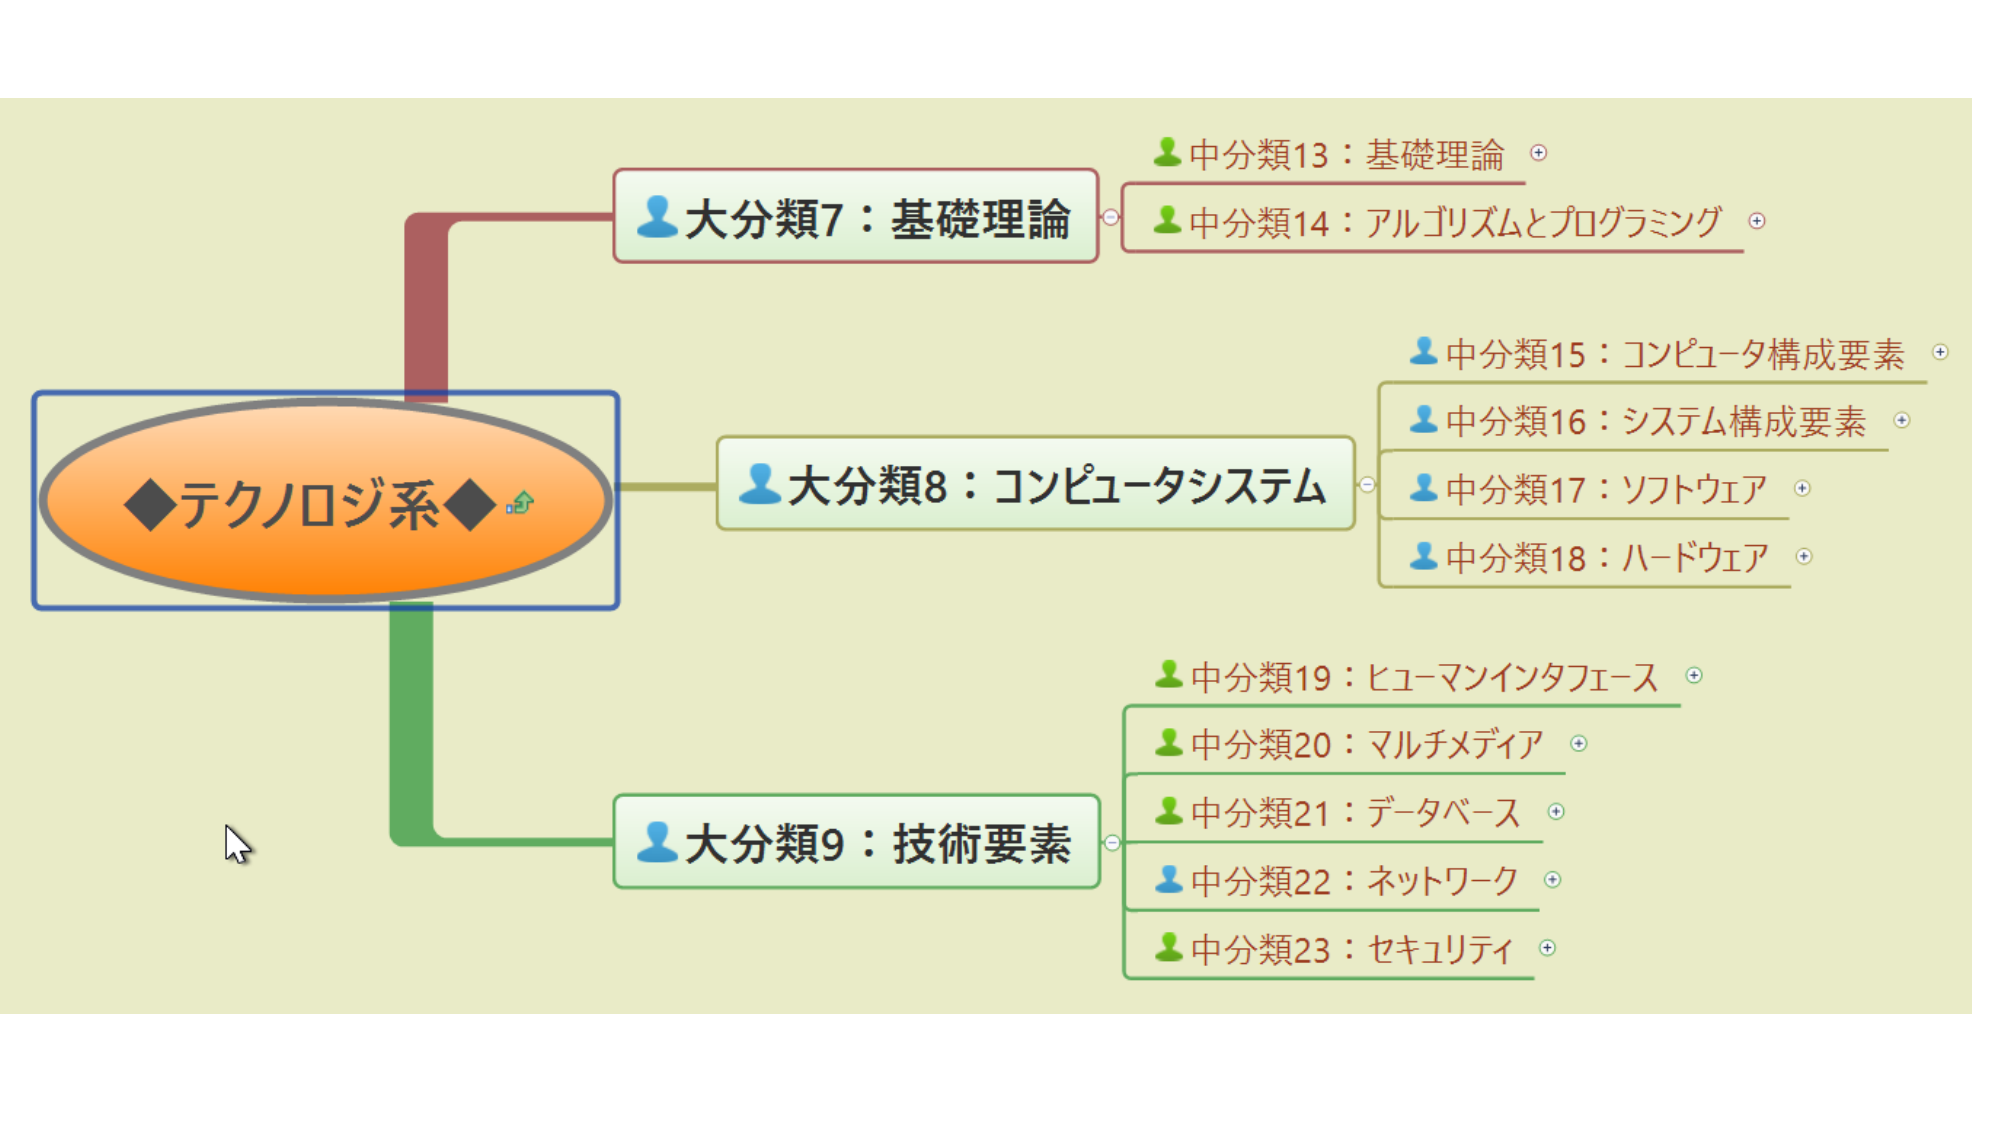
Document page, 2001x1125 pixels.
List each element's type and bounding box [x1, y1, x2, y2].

picture [0, 98, 1972, 1014]
